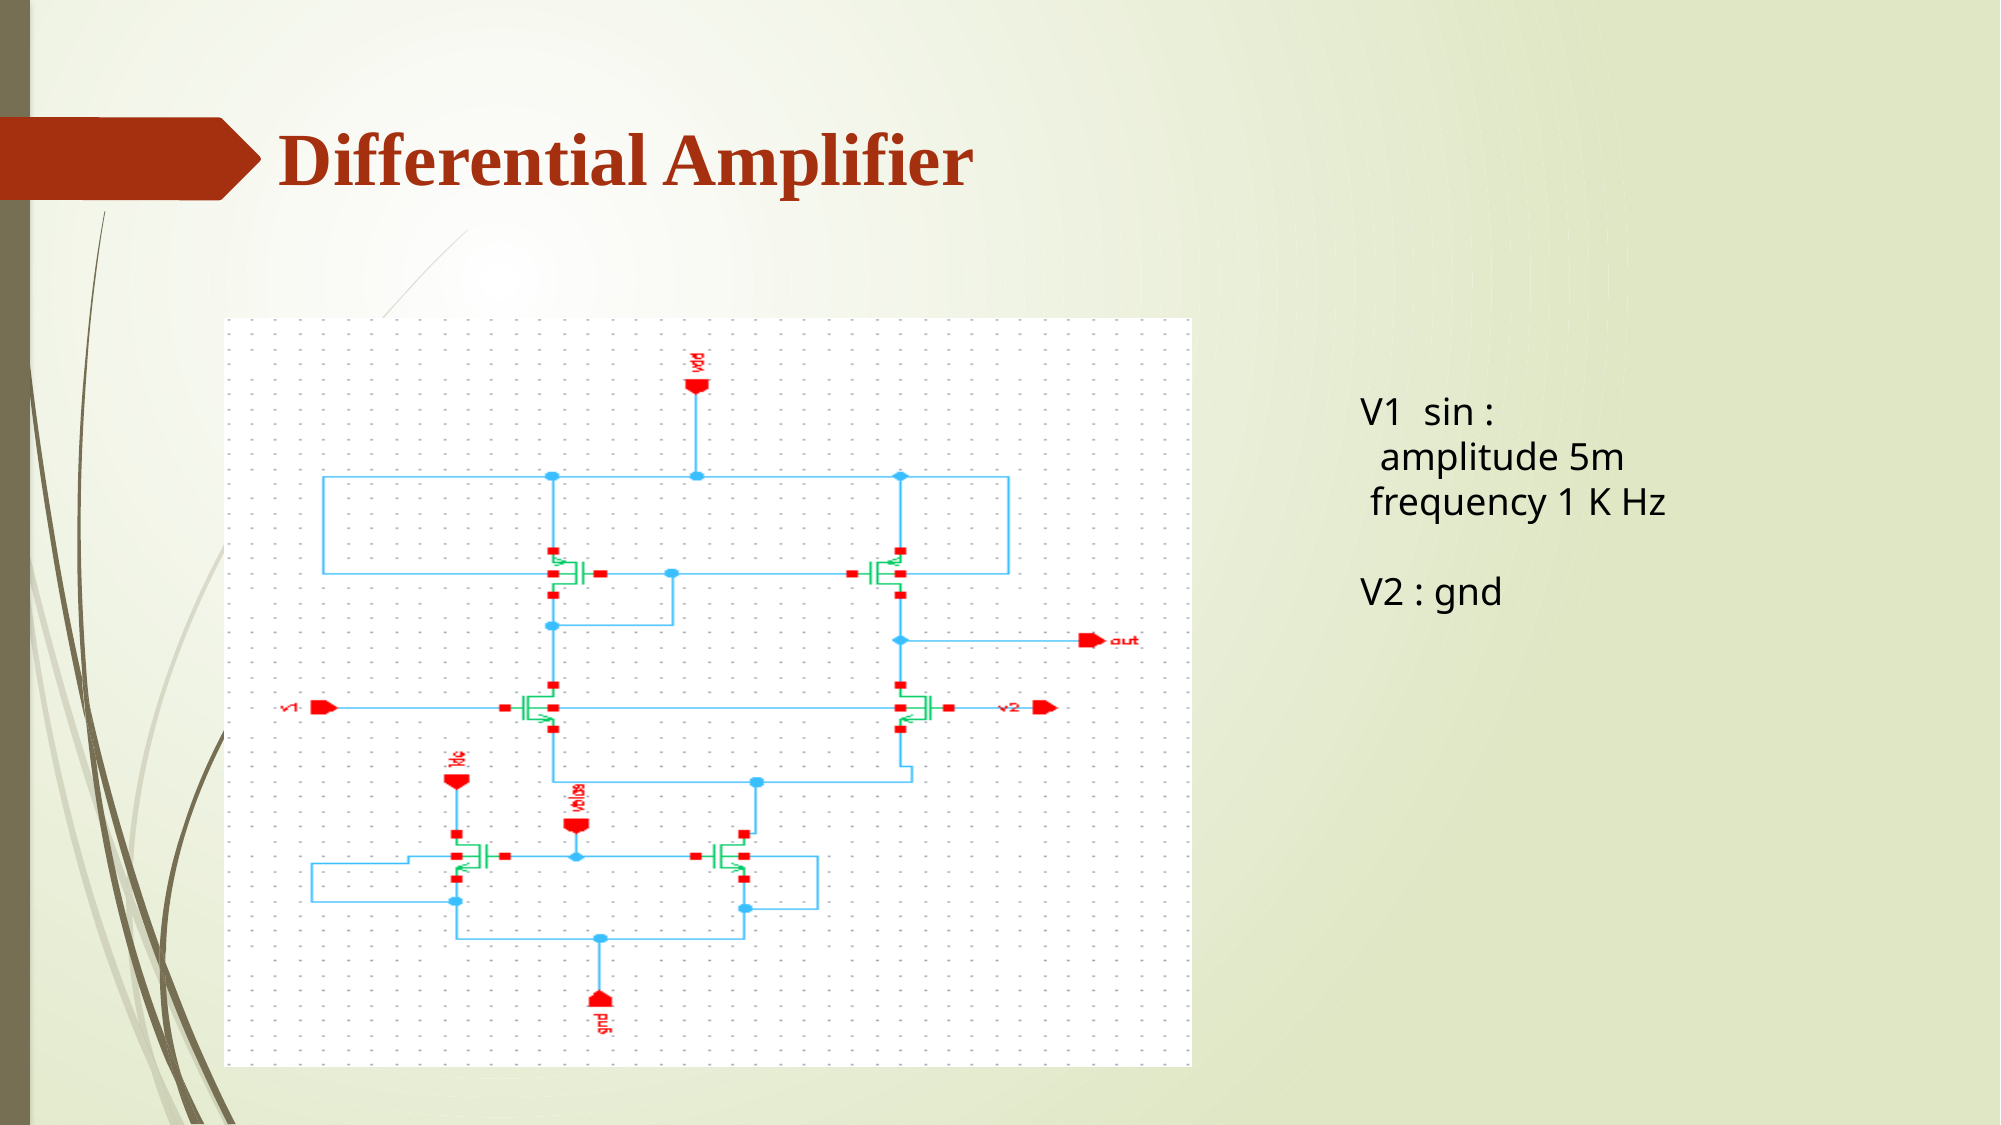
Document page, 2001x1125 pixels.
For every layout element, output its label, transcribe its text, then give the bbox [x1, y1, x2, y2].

text_box V1 sin : amplitude 5m frequency 1 K Hz V2 : gnd [1345, 380, 1812, 710]
title Differential Amplifier [263, 102, 1888, 213]
picture [223, 318, 1192, 1067]
